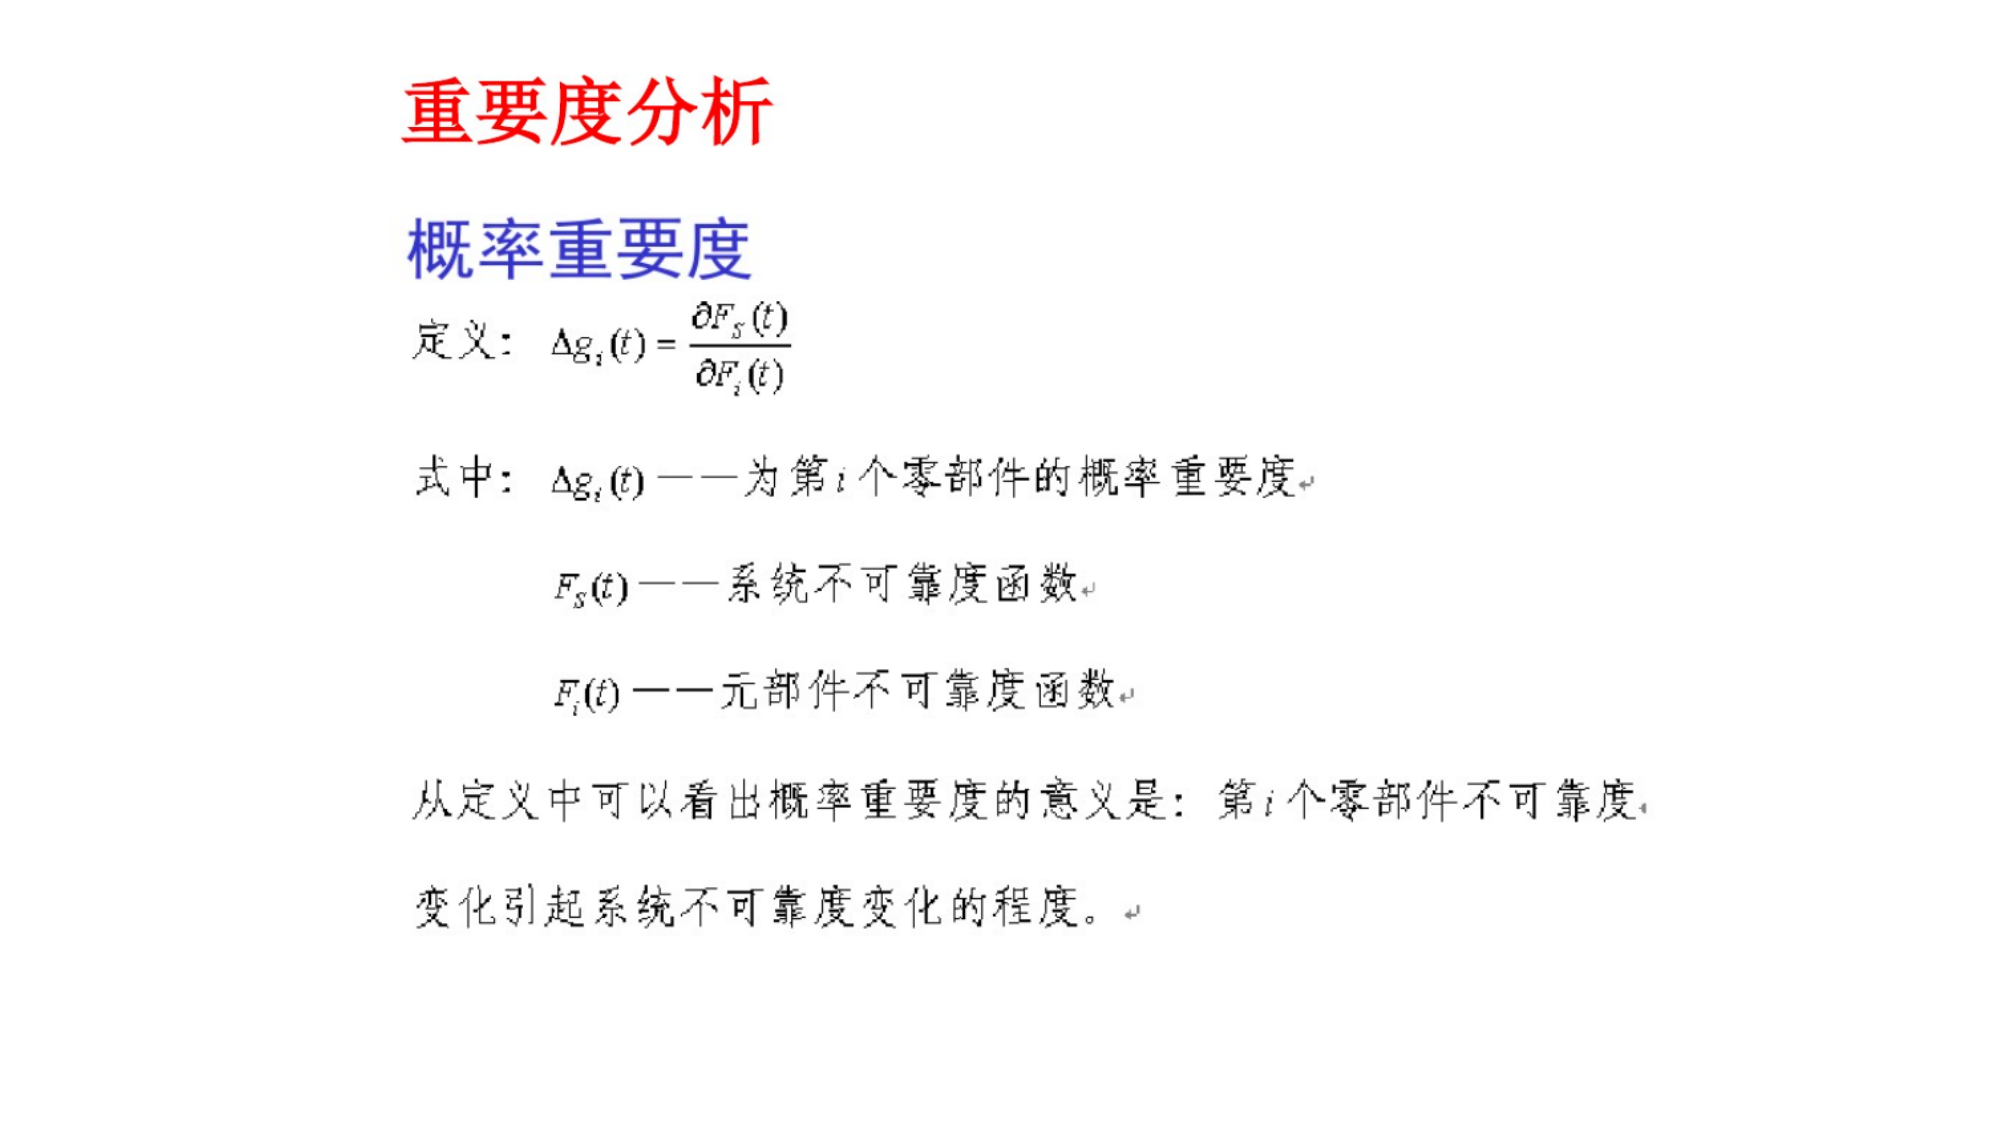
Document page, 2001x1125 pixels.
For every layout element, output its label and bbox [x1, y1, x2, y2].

picture [399, 71, 788, 155]
picture [337, 199, 1660, 950]
